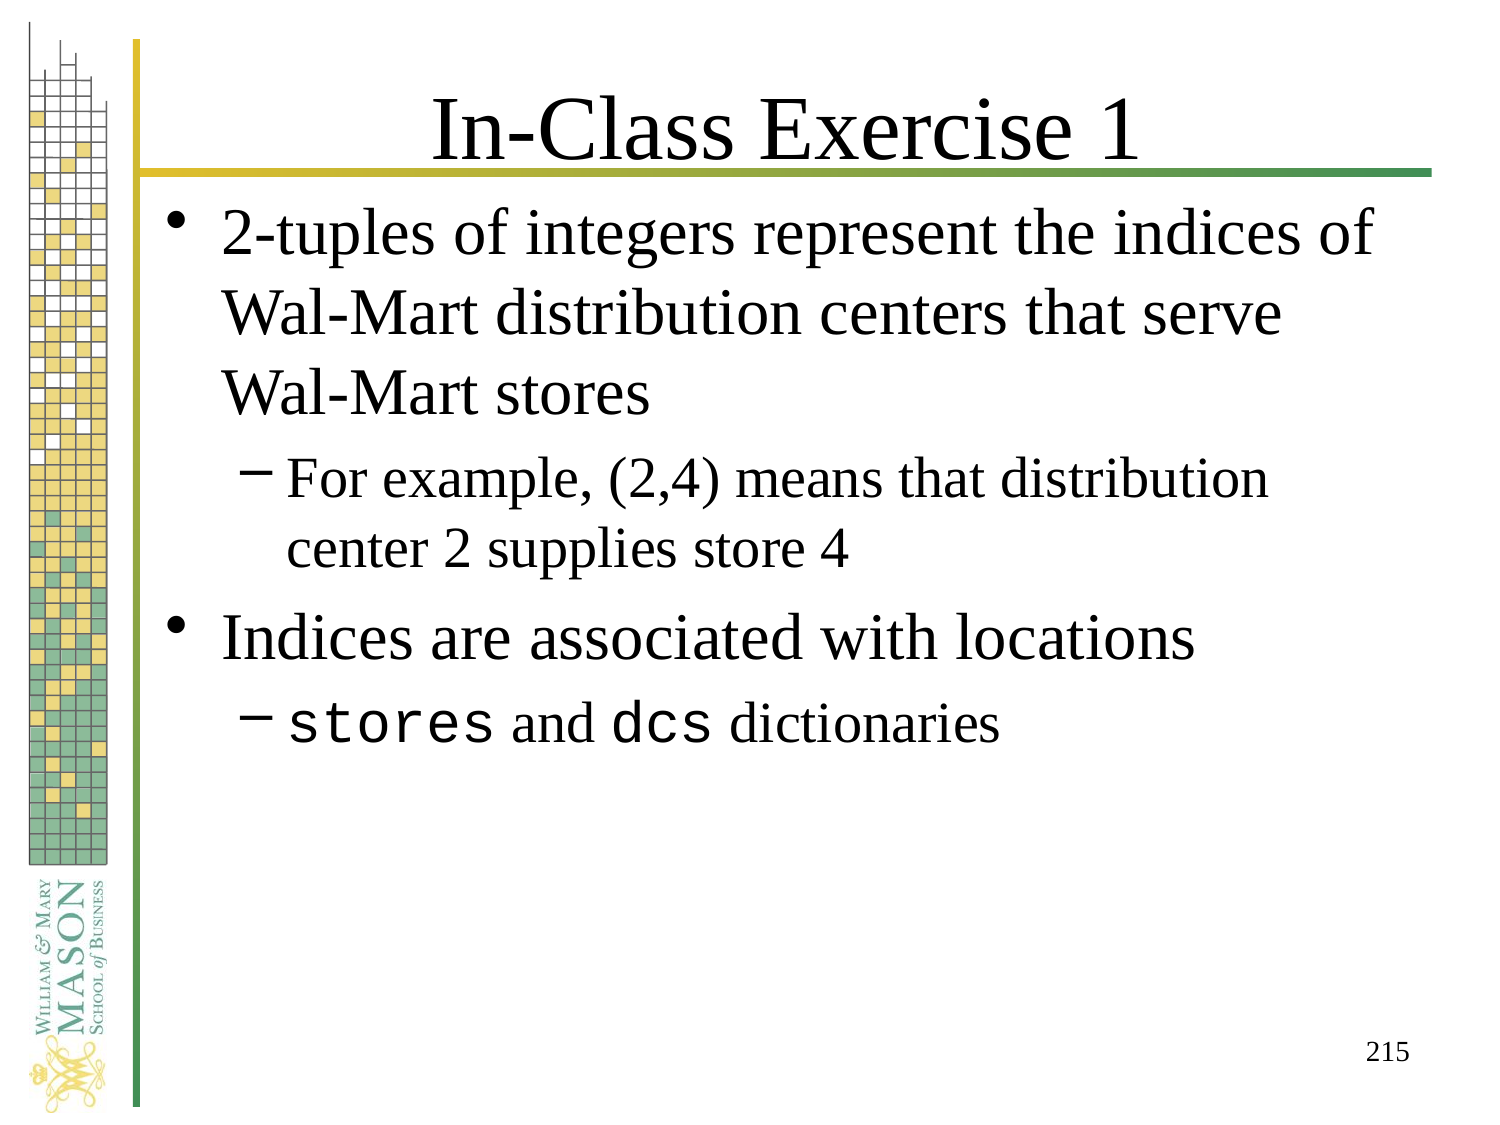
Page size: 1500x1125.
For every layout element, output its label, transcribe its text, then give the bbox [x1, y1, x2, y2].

slide_number 215 [1048, 1024, 1426, 1103]
list 2-tuples of integers represent the indices of Wal-Mart distribution centers that serve Wal-Mart stores For example, (2,4) means that distribution center 2 supplies store 4 Indices are associated with locations stores and dcs dictionaries [150, 180, 1425, 1005]
title Naming Variables [29, 879, 107, 1113]
title In-Class Exercise 1 [150, 45, 1425, 180]
